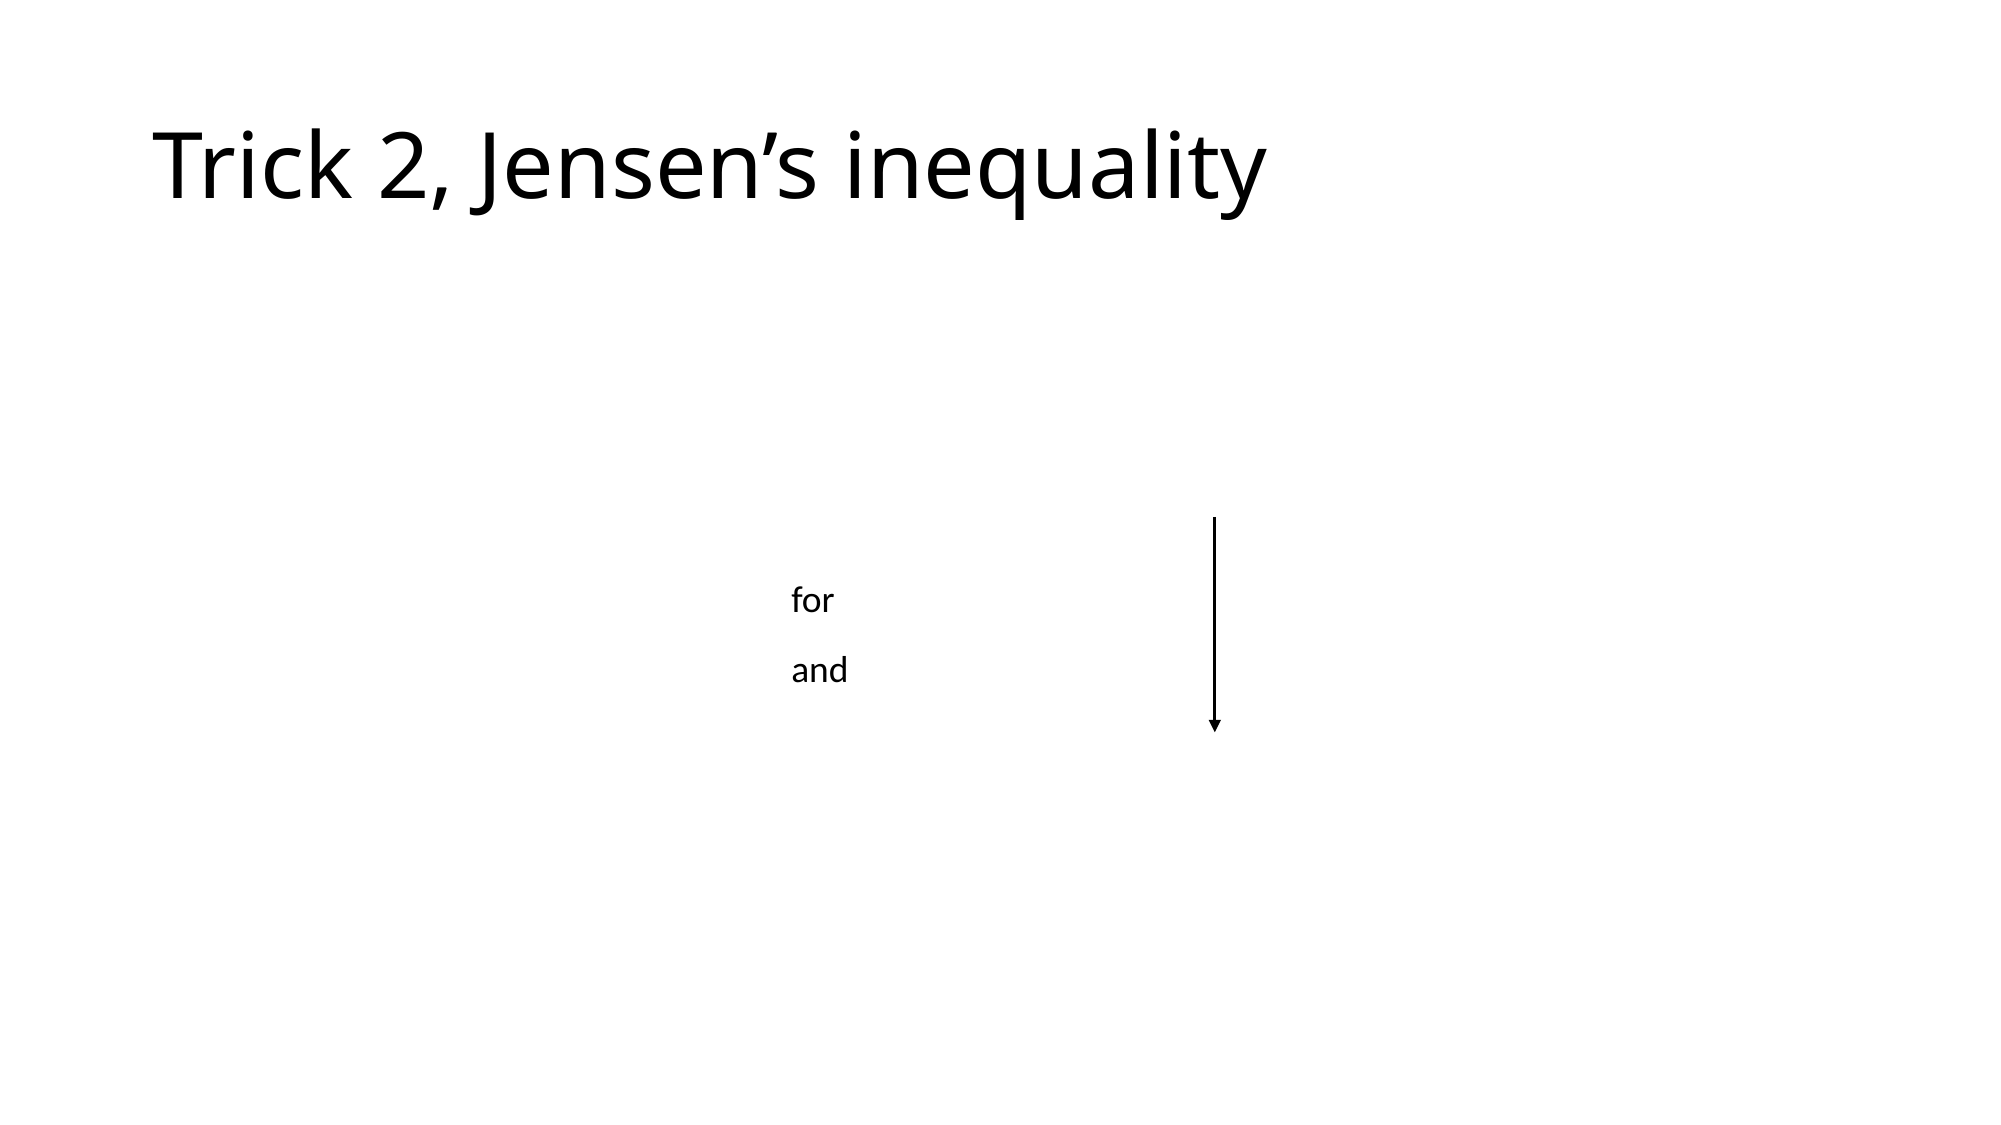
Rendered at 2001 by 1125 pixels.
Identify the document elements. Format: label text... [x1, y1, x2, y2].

title Trick 2, Jensen’s inequality [137, 59, 1863, 278]
